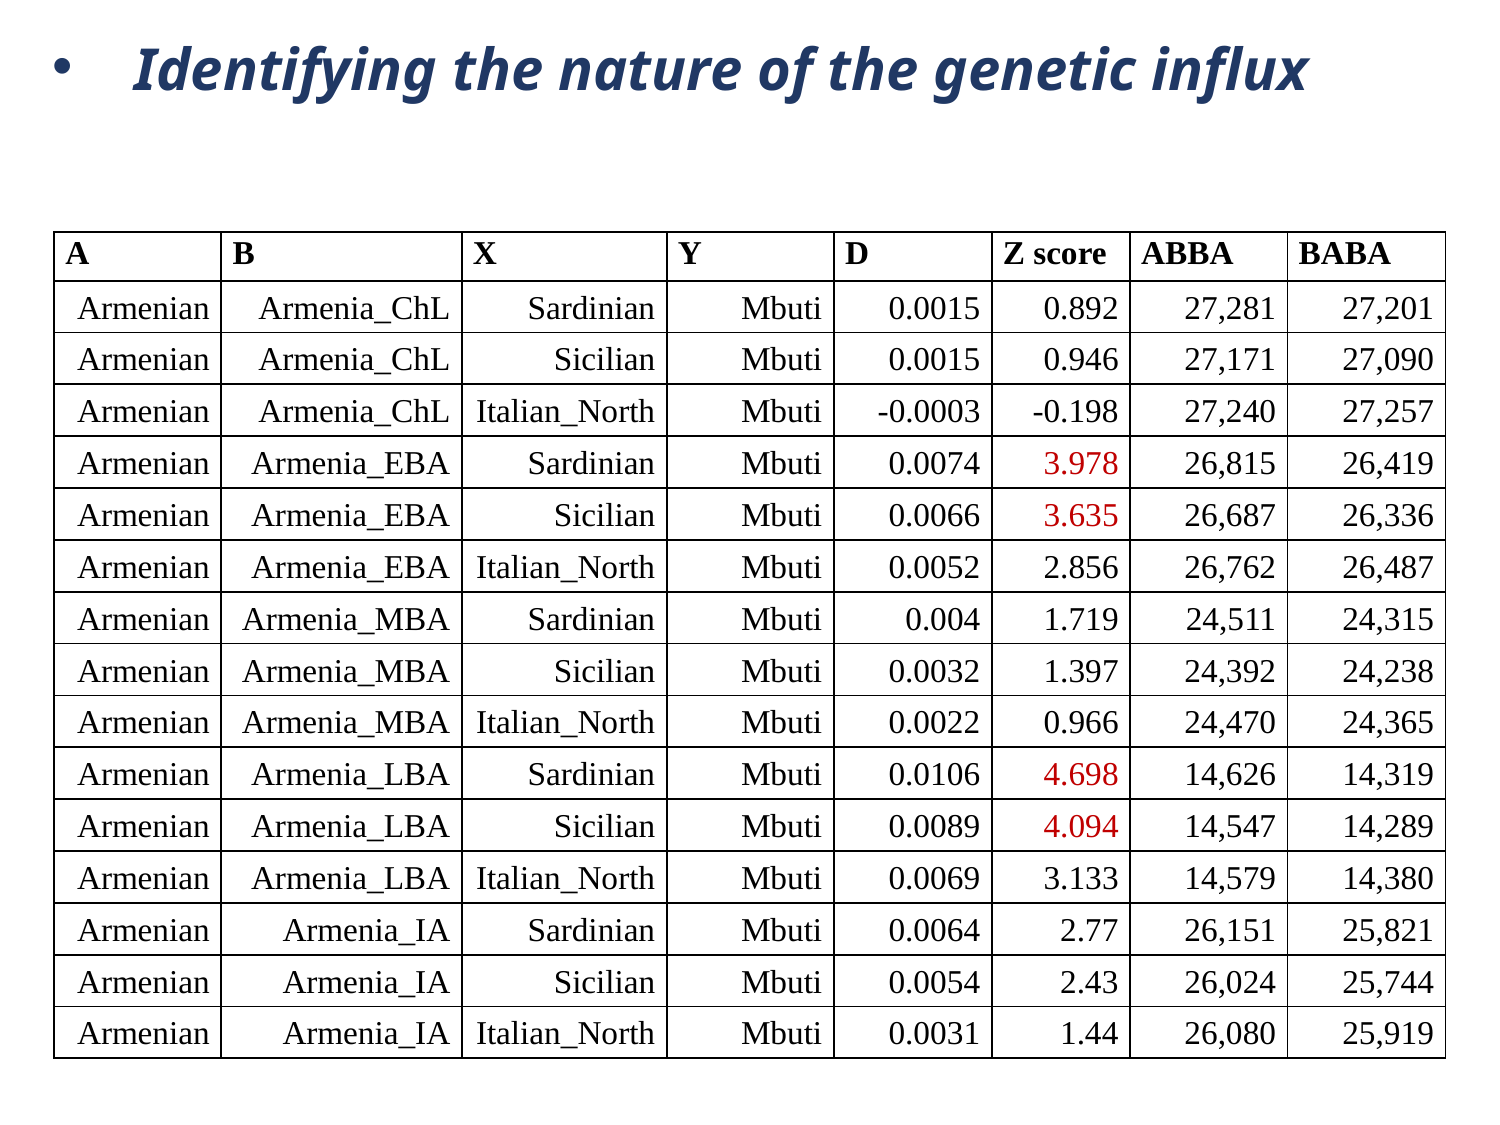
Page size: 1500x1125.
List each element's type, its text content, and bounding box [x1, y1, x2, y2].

table_cell Armenian [55, 489, 220, 539]
table_cell 3.635 [993, 489, 1129, 539]
table_cell Sicilian [463, 489, 666, 539]
table_cell 2.43 [993, 956, 1129, 1006]
table_cell 0.892 [993, 282, 1129, 332]
table_cell 0.0031 [835, 1007, 991, 1057]
table_cell Armenian [55, 282, 220, 332]
table_cell 2.77 [993, 904, 1129, 954]
table_cell 25,919 [1288, 1007, 1445, 1057]
table_cell 26,487 [1288, 541, 1445, 591]
table_cell Armenian [55, 437, 220, 487]
table_cell Armenian [55, 904, 220, 954]
table_cell Armenian [55, 800, 220, 850]
table_cell Sicilian [463, 800, 666, 850]
table_cell Italian_North [463, 541, 666, 591]
table_cell 0.946 [993, 333, 1129, 383]
table_cell Armenia_MBA [222, 593, 461, 643]
table_cell Mbuti [668, 385, 833, 435]
table_cell Italian_North [463, 852, 666, 902]
table_cell Armenia_IA [222, 956, 461, 1006]
table_cell Armenia_ChL [222, 333, 461, 383]
table_cell 0.0074 [835, 437, 991, 487]
table_header Y [668, 233, 833, 280]
table_cell 24,511 [1131, 593, 1287, 643]
table_cell 24,365 [1288, 696, 1445, 746]
table_cell 0.0015 [835, 333, 991, 383]
table_cell 14,289 [1288, 800, 1445, 850]
table_cell 26,024 [1131, 956, 1287, 1006]
table_cell Armenia_EBA [222, 489, 461, 539]
table_cell Armenia_MBA [222, 696, 461, 746]
table_cell 1.397 [993, 644, 1129, 695]
table_header BABA [1288, 233, 1445, 280]
table_cell 27,090 [1288, 333, 1445, 383]
table_cell 4.094 [993, 800, 1129, 850]
table_header X [463, 233, 666, 280]
table_cell Armenian [55, 1007, 220, 1057]
table_cell 27,281 [1131, 282, 1287, 332]
table_cell Armenian [55, 541, 220, 591]
table_cell 3.133 [993, 852, 1129, 902]
table_cell 27,171 [1131, 333, 1287, 383]
table_cell 14,579 [1131, 852, 1287, 902]
table_cell 26,762 [1131, 541, 1287, 591]
table_cell 4.698 [993, 748, 1129, 798]
table_cell 0.004 [835, 593, 991, 643]
table_cell 24,315 [1288, 593, 1445, 643]
table_cell 26,687 [1131, 489, 1287, 539]
table_cell 0.0054 [835, 956, 991, 1006]
table_cell 14,626 [1131, 748, 1287, 798]
table_cell Armenian [55, 696, 220, 746]
table_cell 26,151 [1131, 904, 1287, 954]
table_cell 24,238 [1288, 644, 1445, 695]
table_cell 27,257 [1288, 385, 1445, 435]
table_header D [835, 233, 991, 280]
table_cell Armenian [55, 593, 220, 643]
table_cell 26,080 [1131, 1007, 1287, 1057]
table_header Z score [993, 233, 1129, 280]
table_cell Mbuti [668, 1007, 833, 1057]
table_cell Italian_North [463, 385, 666, 435]
table_cell 0.0052 [835, 541, 991, 591]
table_cell 0.0064 [835, 904, 991, 954]
table_cell -0.0003 [835, 385, 991, 435]
table_cell 24,392 [1131, 644, 1287, 695]
table_cell 0.0089 [835, 800, 991, 850]
table_cell Armenia_IA [222, 904, 461, 954]
table_cell 26,815 [1131, 437, 1287, 487]
table_header B [222, 233, 461, 280]
table_cell Italian_North [463, 696, 666, 746]
table_cell 25,744 [1288, 956, 1445, 1006]
table_cell Mbuti [668, 333, 833, 383]
table_cell Sardinian [463, 593, 666, 643]
table_cell Mbuti [668, 852, 833, 902]
table_cell Sardinian [463, 282, 666, 332]
table_cell Mbuti [668, 696, 833, 746]
table_cell Sardinian [463, 748, 666, 798]
table_cell 3.978 [993, 437, 1129, 487]
table_cell 1.44 [993, 1007, 1129, 1057]
table_cell Armenia_LBA [222, 800, 461, 850]
table_cell Armenia_ChL [222, 282, 461, 332]
table_cell Italian_North [463, 1007, 666, 1057]
table_cell Sardinian [463, 437, 666, 487]
table_cell Mbuti [668, 904, 833, 954]
table_cell Armenia_EBA [222, 541, 461, 591]
table_cell Sardinian [463, 904, 666, 954]
table_cell 0.0032 [835, 644, 991, 695]
table_cell Armenian [55, 852, 220, 902]
table_cell 2.856 [993, 541, 1129, 591]
table_cell Armenia_LBA [222, 748, 461, 798]
table_cell 25,821 [1288, 904, 1445, 954]
table_cell Armenia_LBA [222, 852, 461, 902]
table_cell 0.966 [993, 696, 1129, 746]
table_cell Armenia_ChL [222, 385, 461, 435]
table_cell Mbuti [668, 748, 833, 798]
table_cell 0.0069 [835, 852, 991, 902]
table_cell Armenian [55, 385, 220, 435]
table_cell Armenian [55, 956, 220, 1006]
table_cell 0.0066 [835, 489, 991, 539]
table_cell Mbuti [668, 541, 833, 591]
table_cell 14,380 [1288, 852, 1445, 902]
table_cell Mbuti [668, 800, 833, 850]
table_cell Mbuti [668, 489, 833, 539]
table_cell 0.0022 [835, 696, 991, 746]
table_cell Armenian [55, 748, 220, 798]
table_cell Armenian [55, 644, 220, 695]
table_cell 1.719 [993, 593, 1129, 643]
table_cell Sicilian [463, 956, 666, 1006]
table_cell 0.0106 [835, 748, 991, 798]
table_cell Mbuti [668, 282, 833, 332]
table_cell -0.198 [993, 385, 1129, 435]
table_cell 27,240 [1131, 385, 1287, 435]
table_cell Armenia_EBA [222, 437, 461, 487]
table_cell 0.0015 [835, 282, 991, 332]
table_cell Armenian [55, 333, 220, 383]
table_cell Sicilian [463, 644, 666, 695]
table_cell Mbuti [668, 593, 833, 643]
table_cell Mbuti [668, 437, 833, 487]
table_cell Armenia_MBA [222, 644, 461, 695]
table_cell 14,547 [1131, 800, 1287, 850]
table_header A [55, 233, 220, 280]
table_cell 27,201 [1288, 282, 1445, 332]
table_cell 26,419 [1288, 437, 1445, 487]
table_cell 24,470 [1131, 696, 1287, 746]
text_box Identifying the nature of the genetic influx [37, 14, 1332, 233]
table_cell Mbuti [668, 956, 833, 1006]
table_cell Mbuti [668, 644, 833, 695]
table_cell 14,319 [1288, 748, 1445, 798]
table_header ABBA [1131, 233, 1287, 280]
table_cell 26,336 [1288, 489, 1445, 539]
table_cell Sicilian [463, 333, 666, 383]
table_cell Armenia_IA [222, 1007, 461, 1057]
